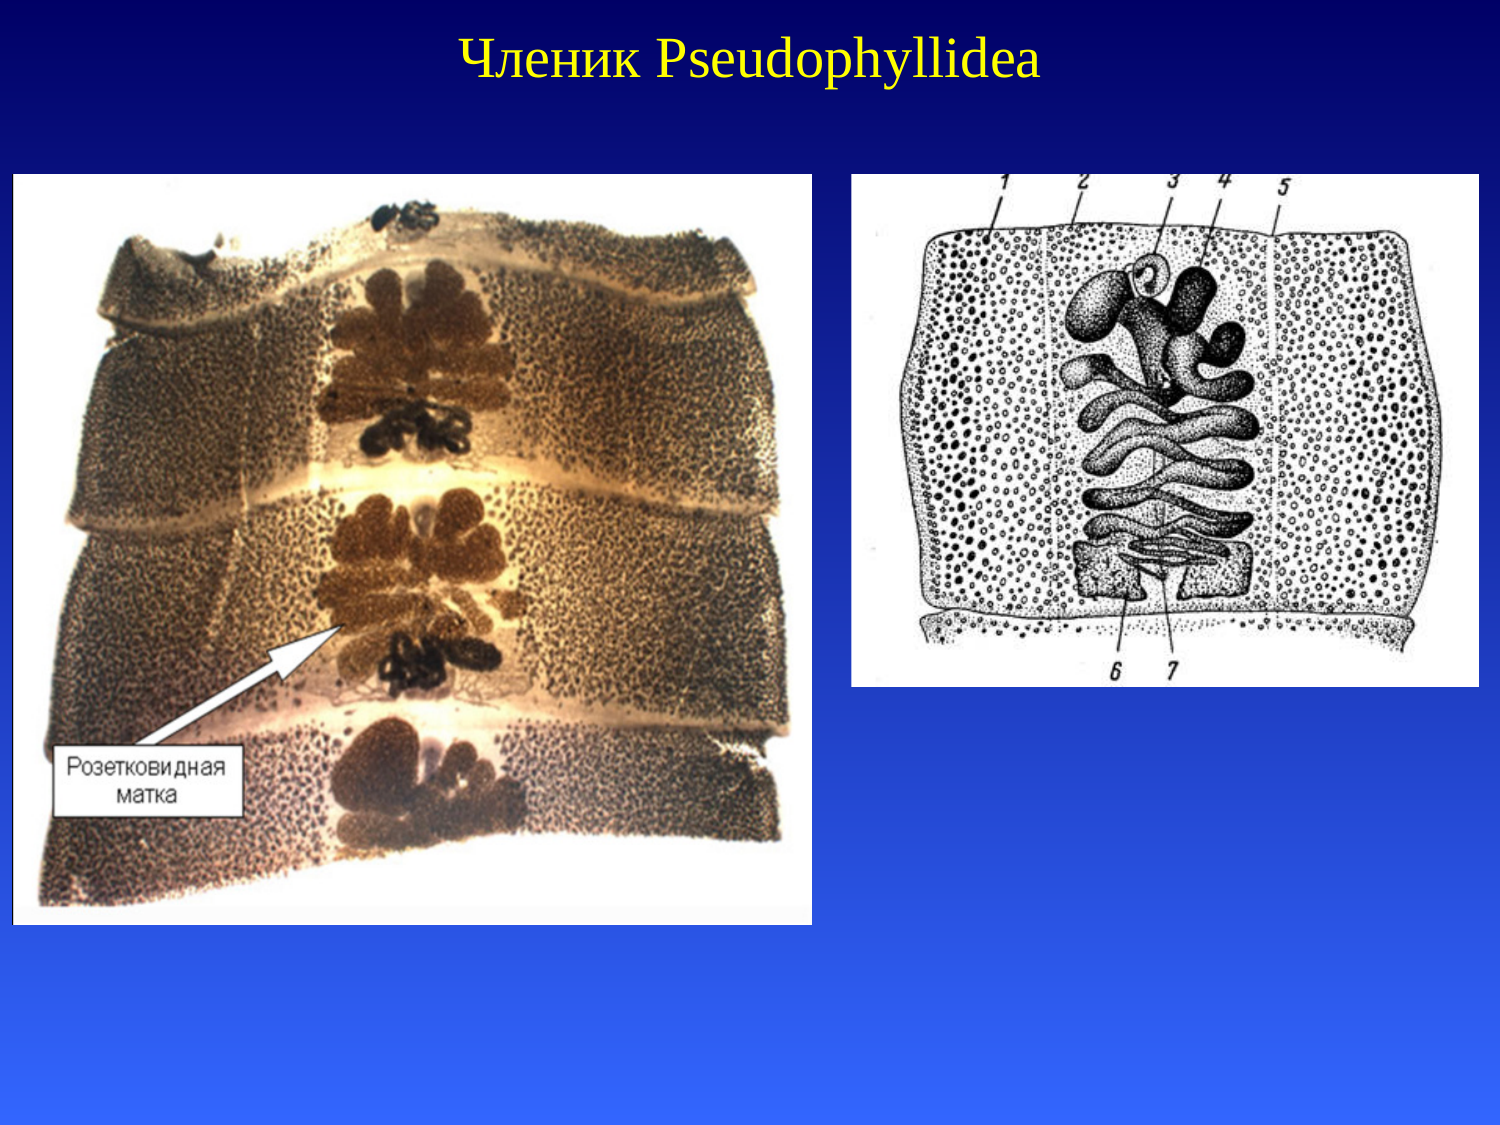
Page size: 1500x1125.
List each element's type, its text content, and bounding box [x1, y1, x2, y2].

picture [851, 174, 1479, 687]
picture [12, 174, 812, 925]
title Членик Pseudophyllidea [112, 2, 1388, 105]
